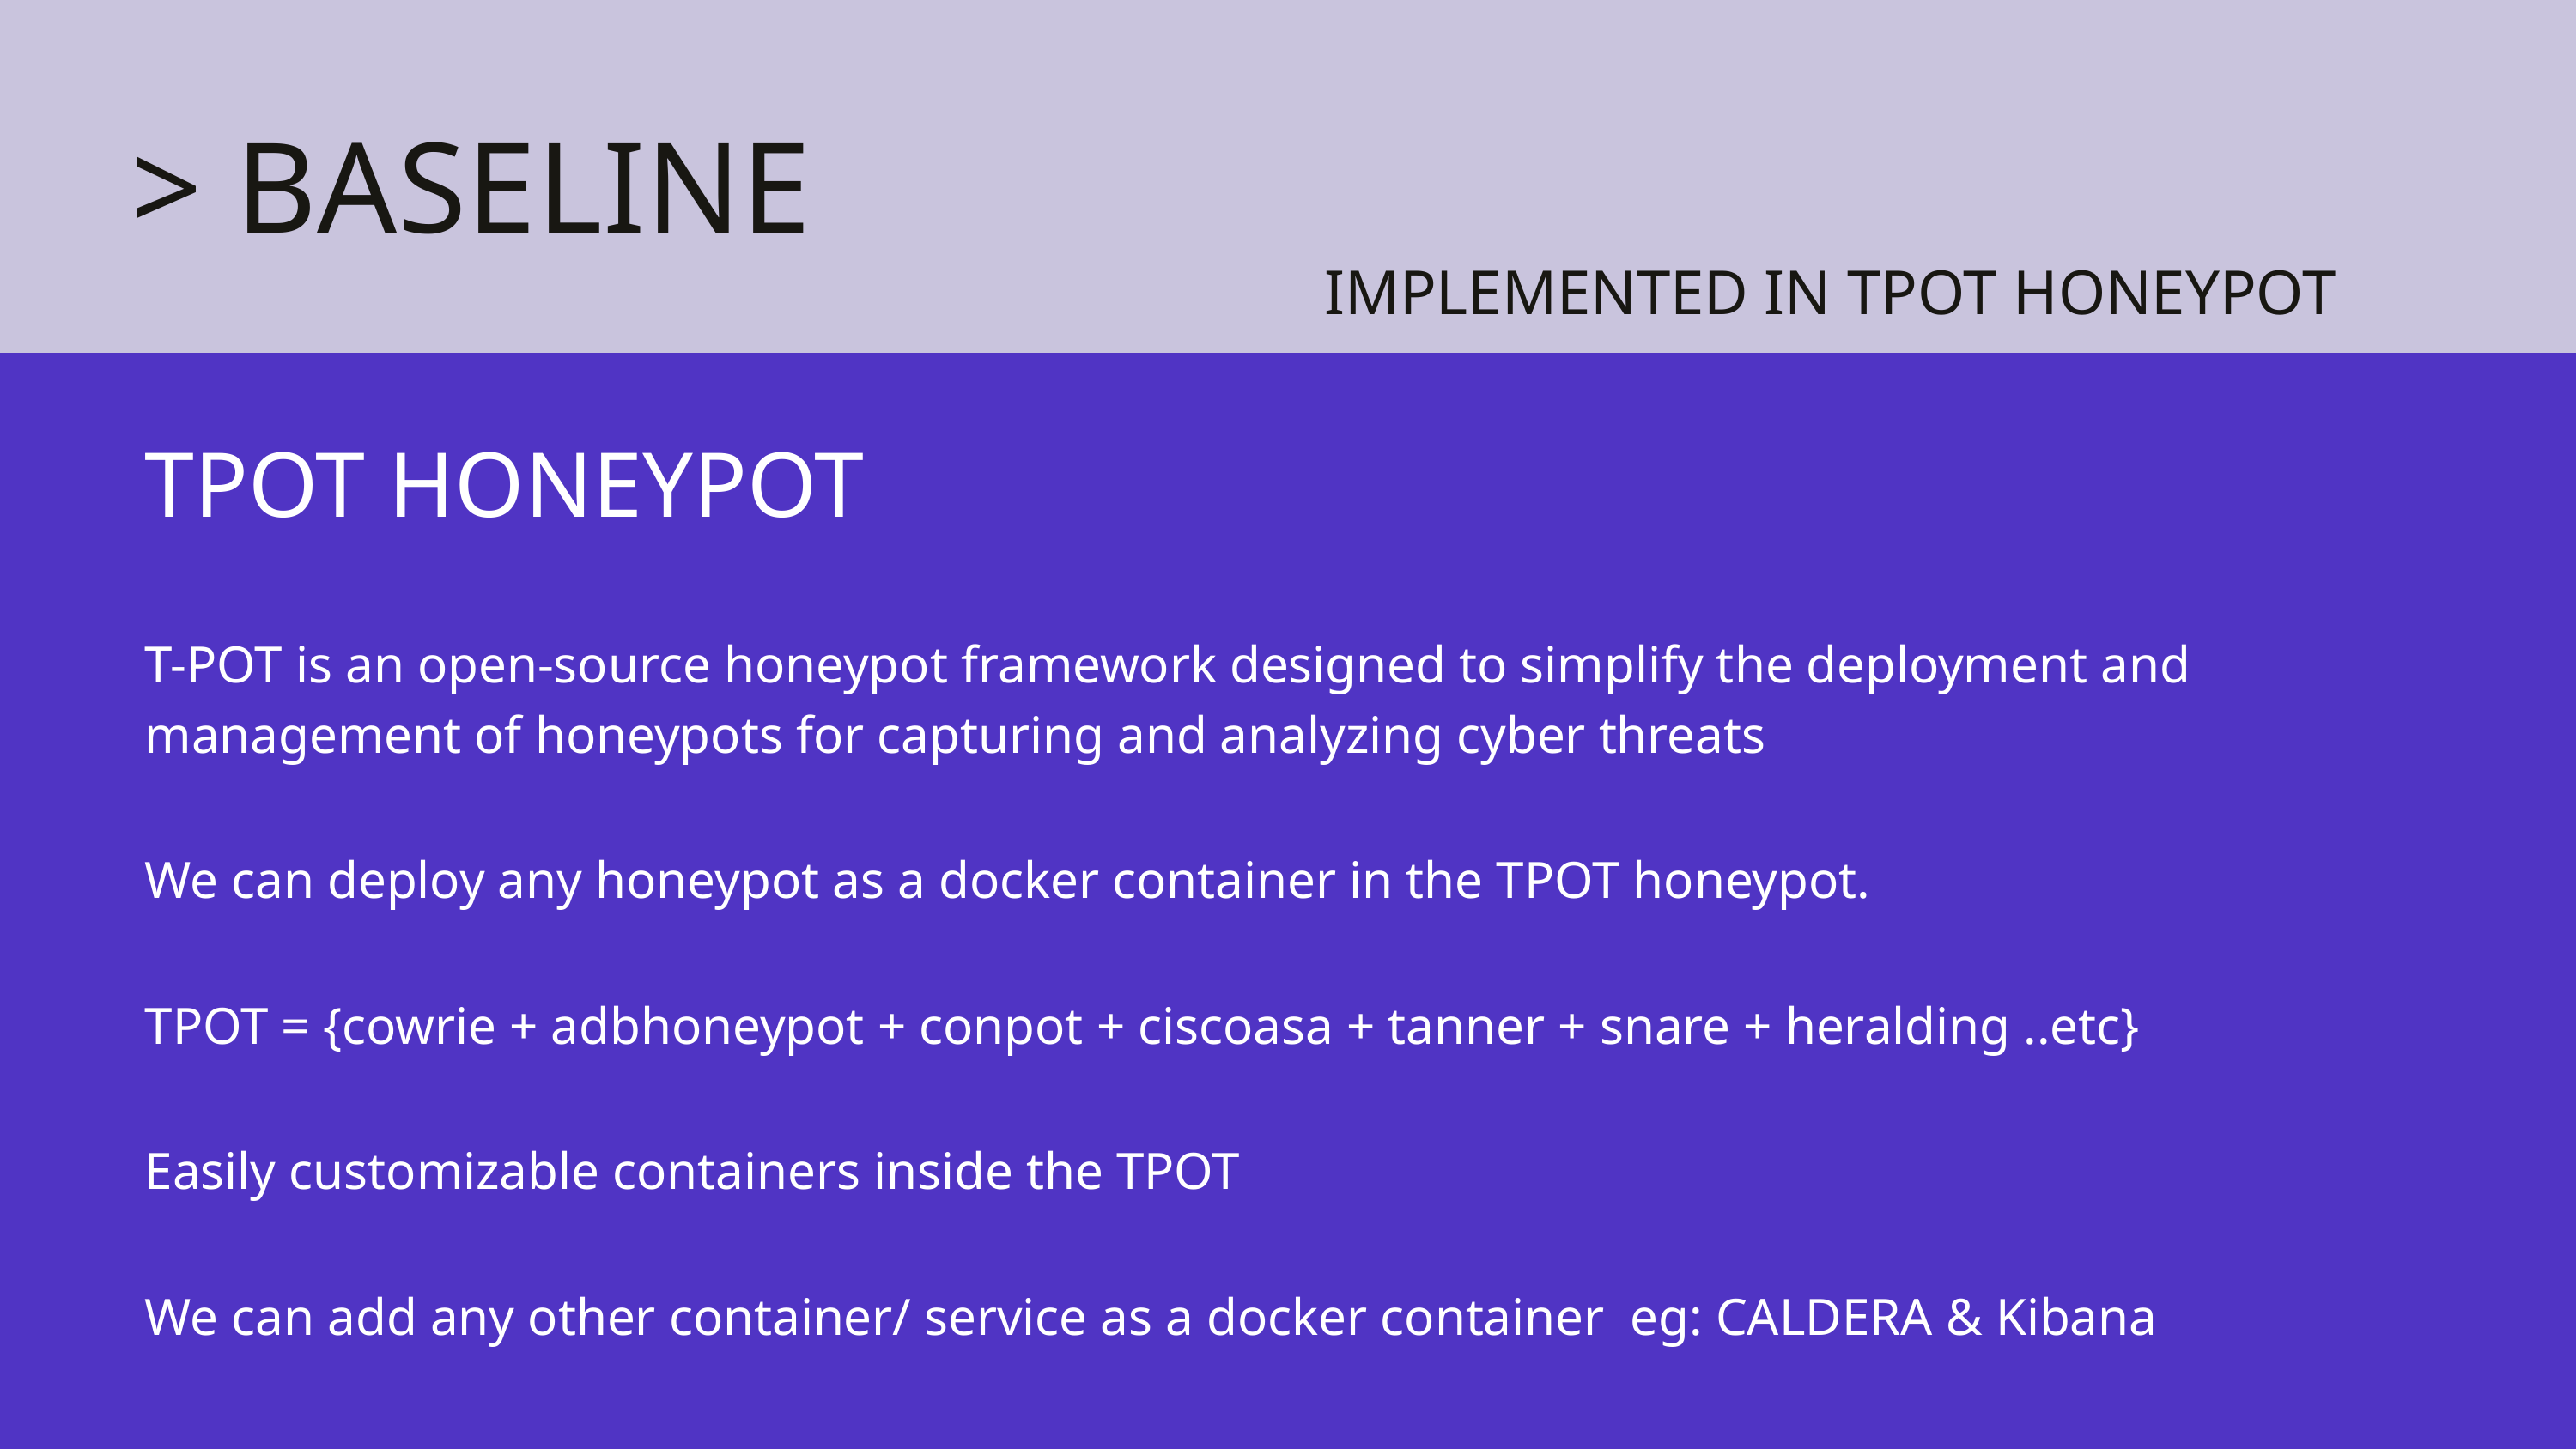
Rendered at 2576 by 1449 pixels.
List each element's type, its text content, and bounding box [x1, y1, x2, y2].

text_box TPOT = {cowrie + adbhoneypot + conpot + ciscoasa + tanner + snare + heralding ..etc} [144, 984, 2445, 1054]
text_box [0, 0, 2576, 353]
text_box We can add any other container/ service as a docker container eg: CALDERA & Kibana [144, 1275, 2445, 1345]
text_box Easily customizable containers inside the TPOT [144, 1129, 2445, 1200]
text_box TPOT HONEYPOT [144, 409, 1261, 536]
text_box T-POT is an open-source honeypot framework designed to simplify the deployment and management of honeypots for capturing and analyzing cyber threats [144, 622, 2445, 763]
text_box We can deploy any honeypot as a docker container in the TPOT honeypot. [144, 838, 2445, 909]
